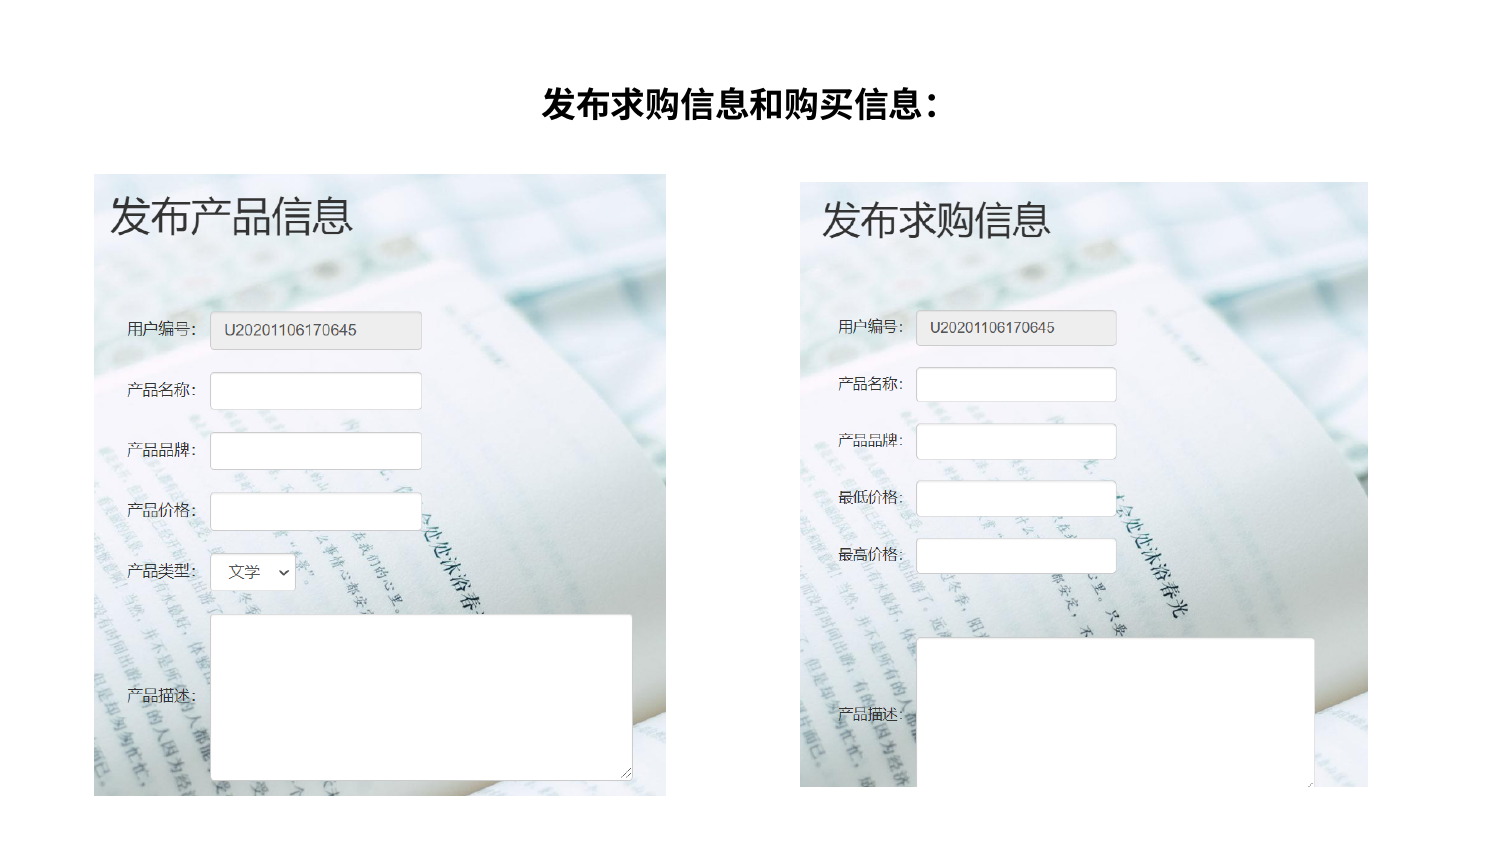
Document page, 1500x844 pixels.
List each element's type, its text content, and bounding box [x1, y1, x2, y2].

picture [799, 182, 1368, 787]
picture [93, 174, 666, 796]
title 发布求购信息和购买信息： [75, 33, 1425, 175]
